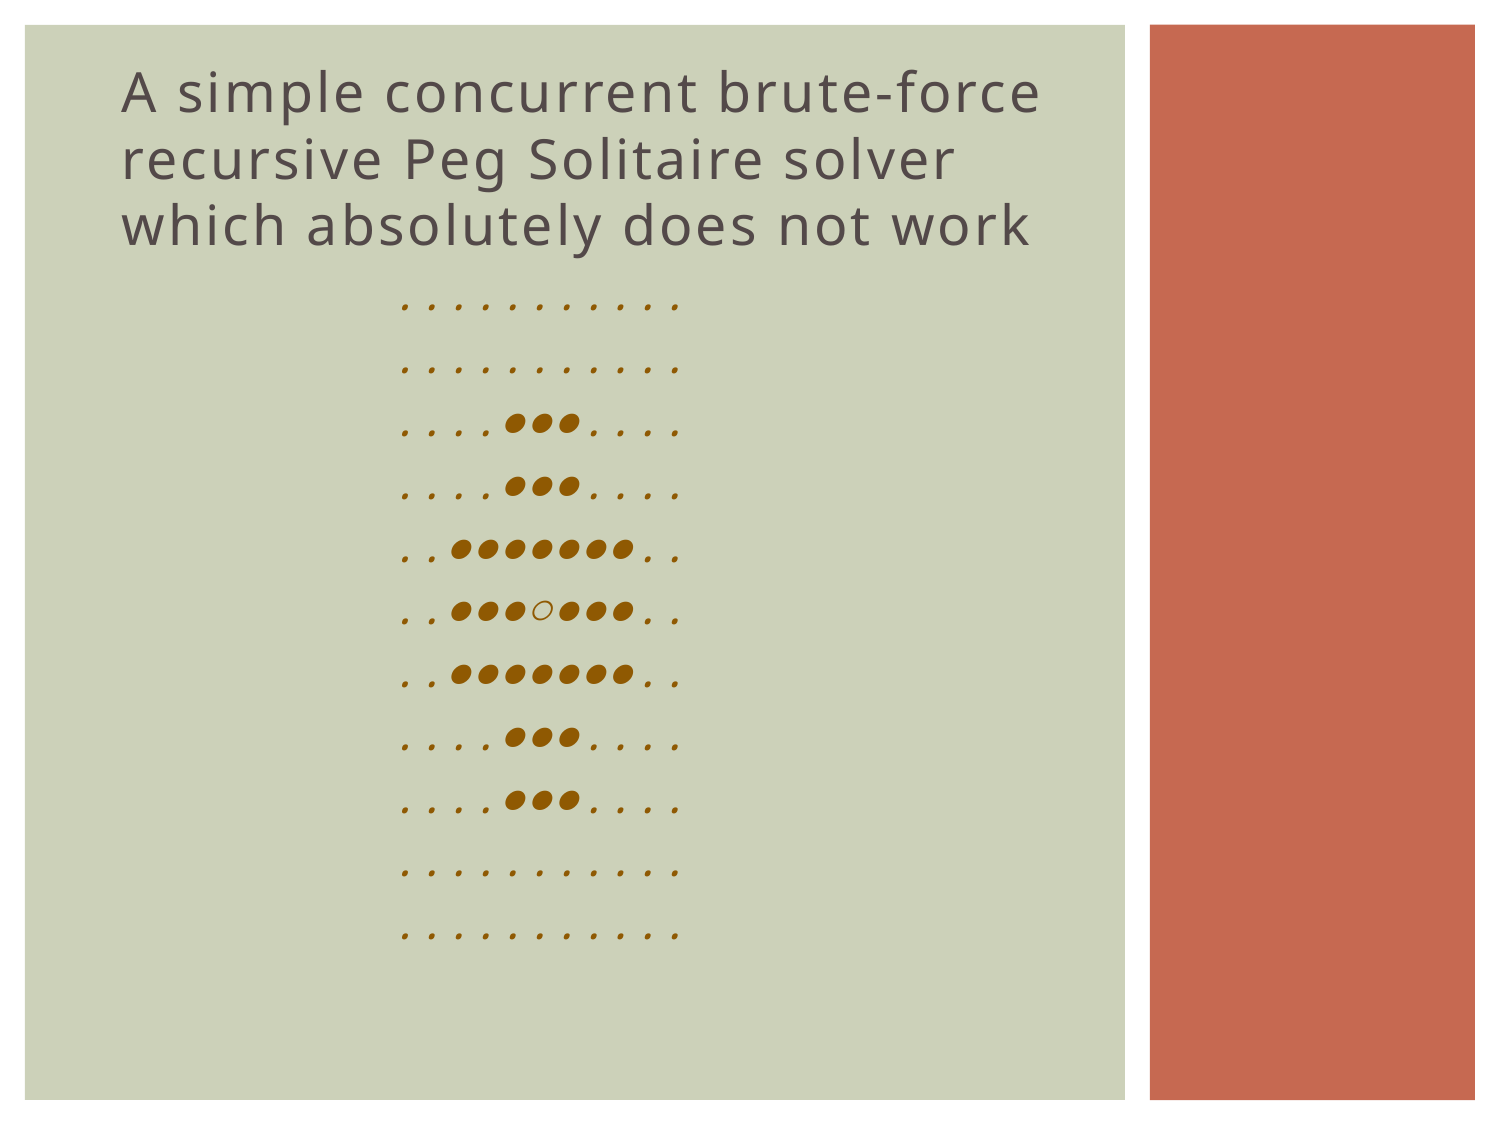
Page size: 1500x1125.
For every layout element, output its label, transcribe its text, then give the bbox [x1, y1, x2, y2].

list A simple concurrent brute-force recursive Peg Solitaire solver which absolutely does not work ........... ........... ....●●●.... ....●●●.... ..●●●●●●●.. ..●●●○●●●.. ..●●●●●●●.. ....●●●.... ....●●●.... ........... ........... [99, 50, 1063, 1011]
